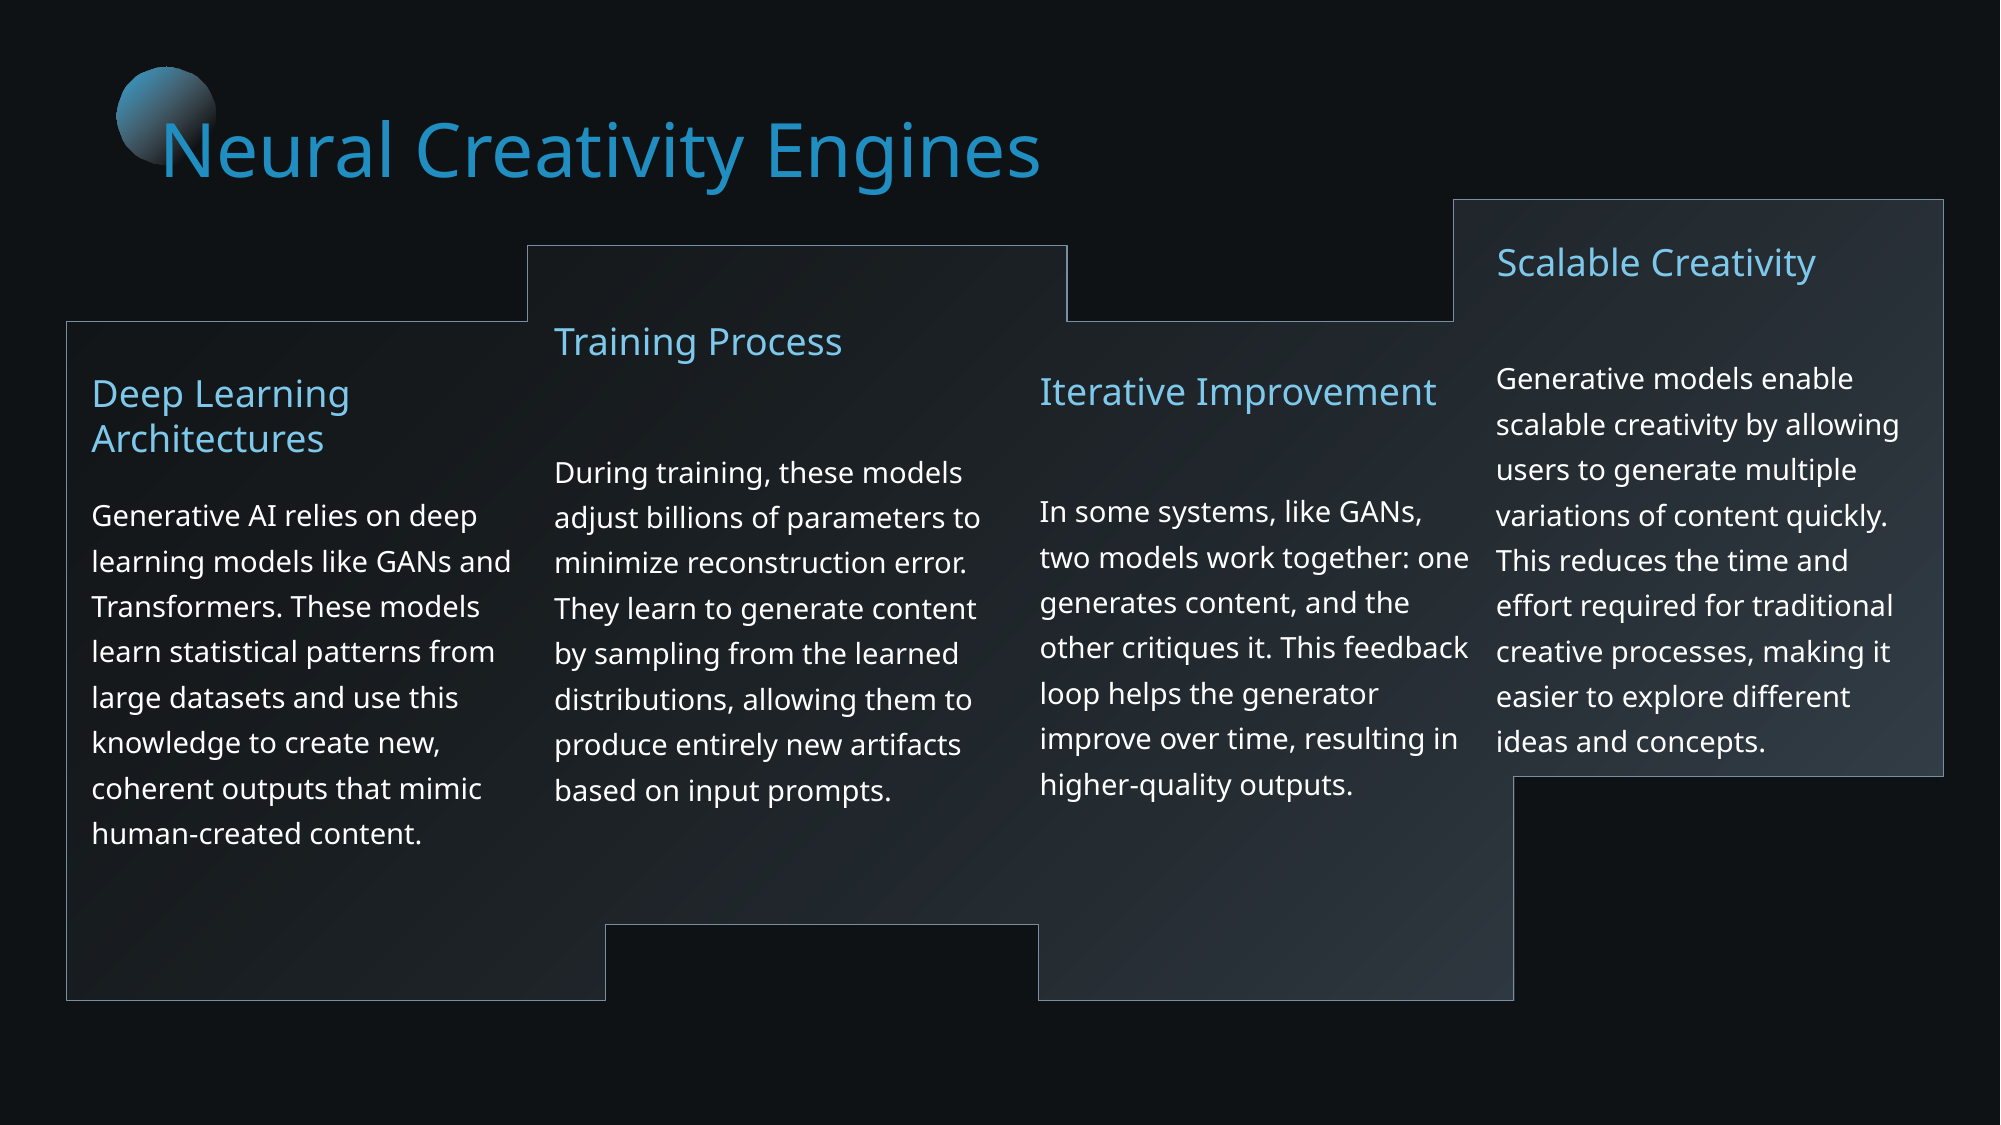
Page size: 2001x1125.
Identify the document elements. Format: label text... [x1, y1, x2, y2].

text_box Iterative Improvement [1032, 360, 1481, 421]
text_box Scalable Creativity [1489, 231, 1925, 292]
text_box Generative AI relies on deep learning models like GANs and Transformers. These models learn statistical patterns from large datasets and use this knowledge to create new, coherent outputs that mimic human-created content. [83, 479, 527, 858]
text_box Generative models enable scalable creativity by allowing users to generate multiple variations of content quickly. This reduces the time and effort required for traditional creative processes, making it easier to explore different ideas and concepts. [1488, 342, 1931, 767]
text_box Training Process [546, 310, 1025, 371]
text_box Neural Creativity Engines [159, 84, 1885, 193]
text_box Deep Learning Architectures [83, 362, 527, 467]
text_box [116, 66, 216, 165]
text_box In some systems, like GANs, two models work together: one generates content, and the other critiques it. This feedback loop helps the generator improve over time, resulting in higher-quality outputs. [1032, 475, 1483, 809]
text_box [66, 199, 1944, 1001]
text_box During training, these models adjust billions of parameters to minimize reconstruction error. They learn to generate content by sampling from the learned distributions, allowing them to produce entirely new artifacts based on input prompts. [546, 436, 1025, 815]
